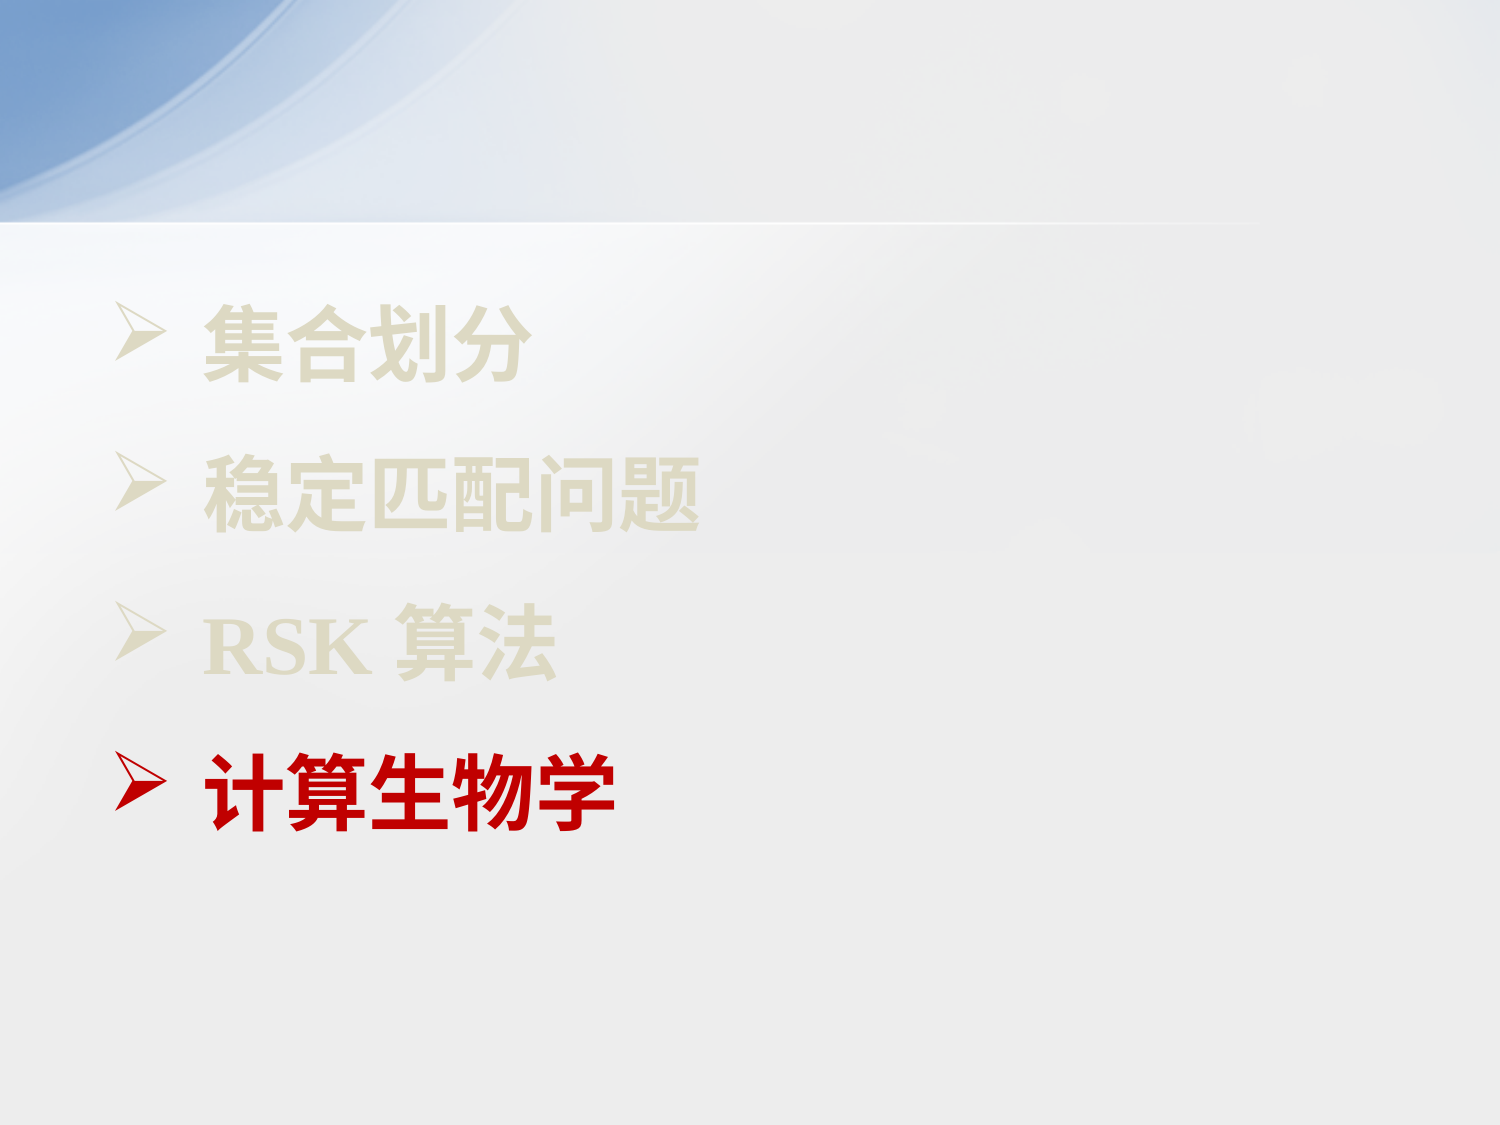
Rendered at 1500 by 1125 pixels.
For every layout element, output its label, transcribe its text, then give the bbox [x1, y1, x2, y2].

picture [0, 0, 1500, 1125]
text_box 集合划分 稳定匹配问题 RSK算法 计算生物学 [93, 234, 1348, 849]
